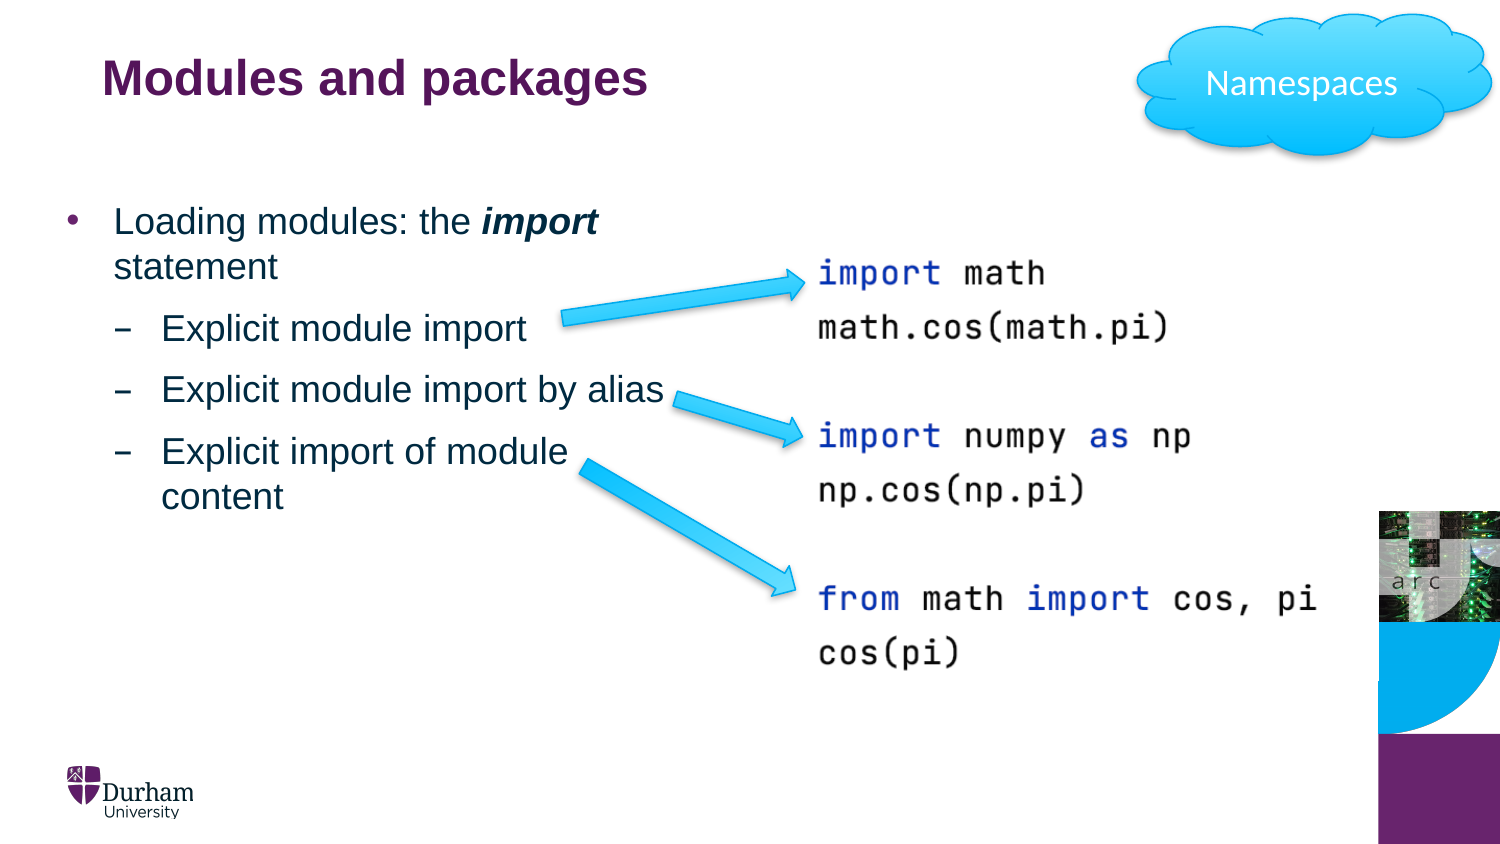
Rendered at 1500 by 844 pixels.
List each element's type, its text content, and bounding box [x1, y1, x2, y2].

picture [67, 766, 193, 819]
text_box Modules and packages [101, 45, 1399, 186]
text_box Loading modules: the import statement Explicit module import Explicit module import by alias Explicit import of module content [66, 196, 669, 588]
text_box [673, 391, 802, 448]
text_box [579, 458, 796, 597]
text_box Namespaces [1137, 14, 1492, 155]
text_box [561, 269, 802, 327]
picture [807, 248, 1379, 681]
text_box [1378, 511, 1500, 844]
